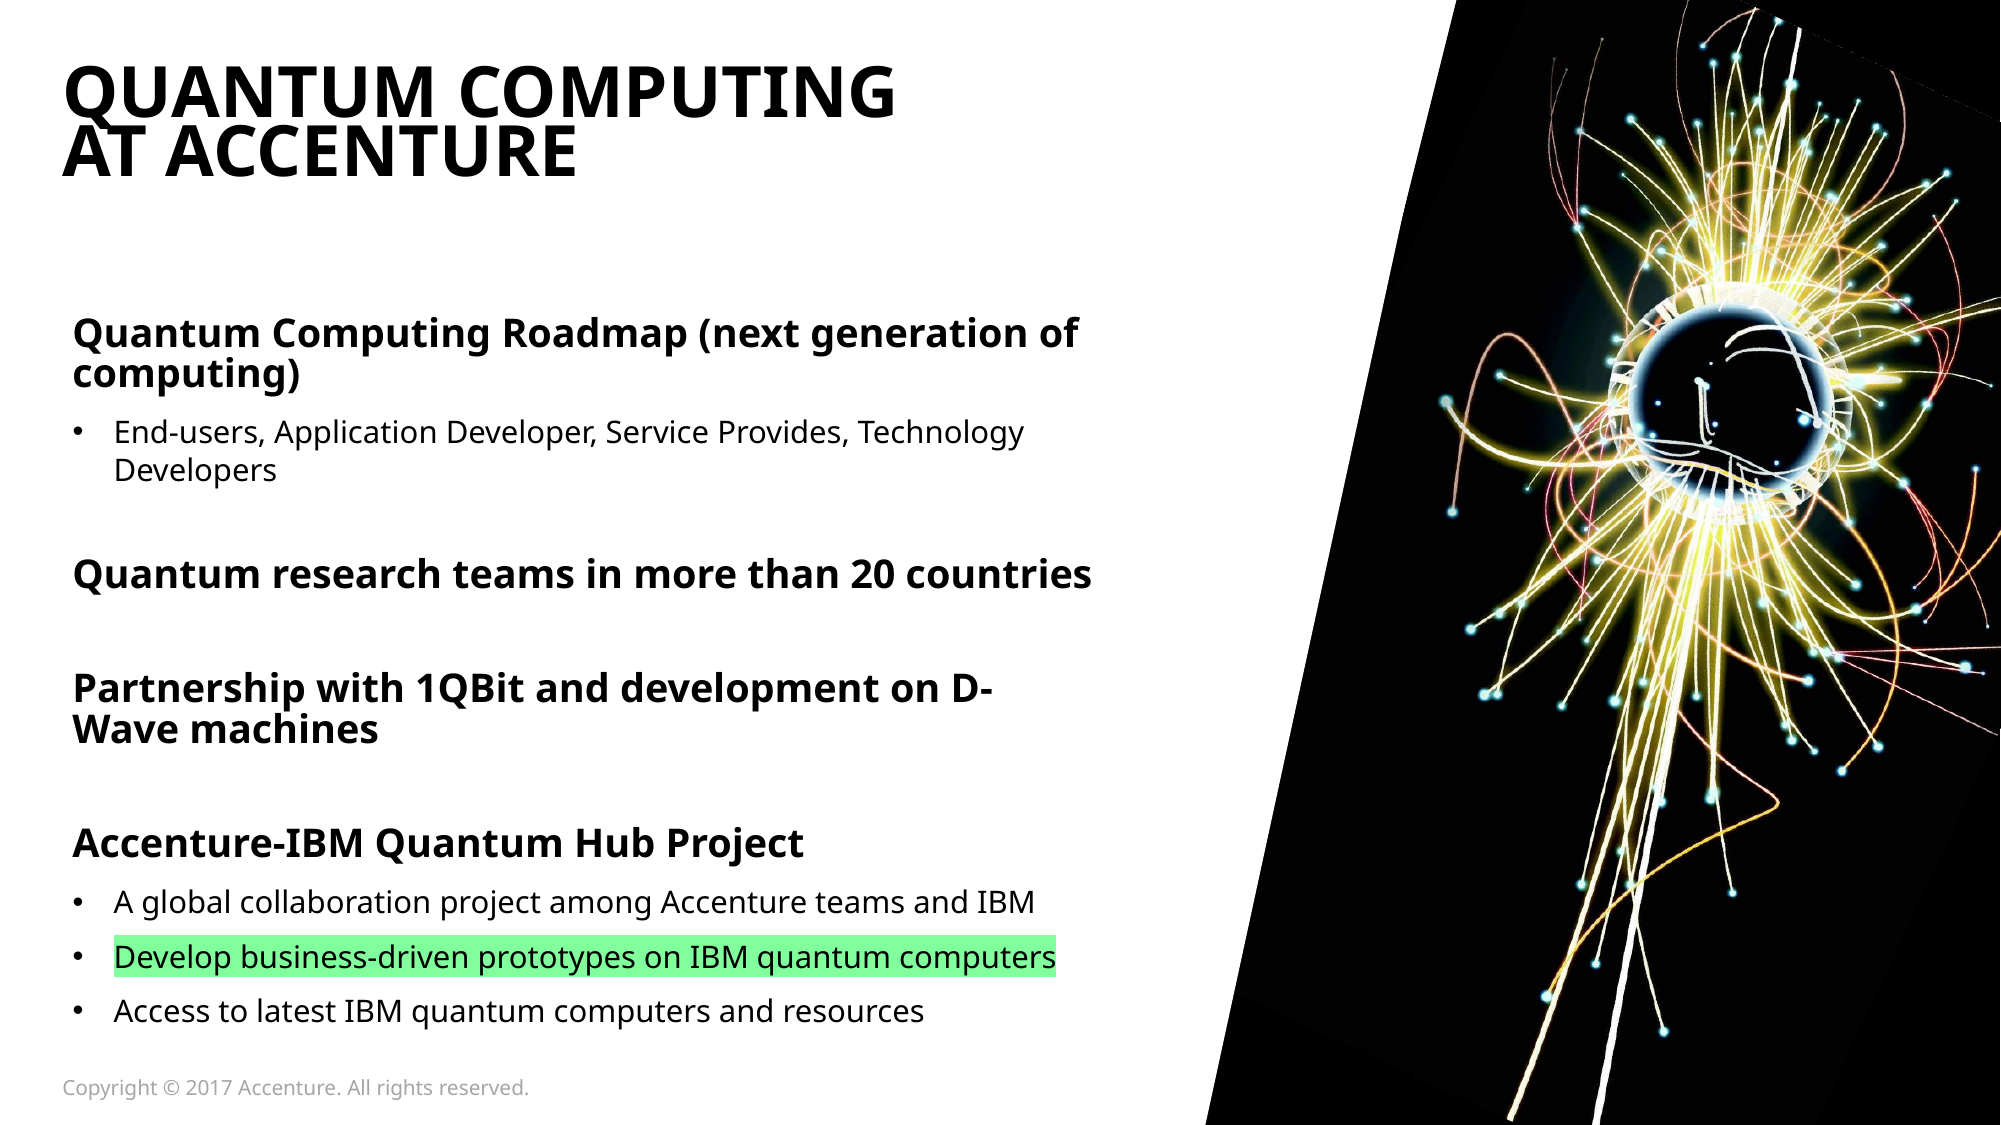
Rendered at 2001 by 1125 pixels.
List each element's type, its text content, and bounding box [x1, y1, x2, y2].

title Quantum Computing at Accenture [62, 62, 1000, 225]
footer Copyright © 2017 Accenture. All rights reserved. [62, 1069, 1000, 1104]
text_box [1041, 0, 2000, 1125]
list Quantum Computing Roadmap (next generation of computing) End-users, Application Developer, Service Provides, Technology Developers Quantum research teams in more than 20 countries Partnership with 1QBit and development on D-Wave machines Accenture-IBM Quantum Hub Project A global collaboration project among Accenture teams and IBM Develop business-driven prototypes on IBM quantum computers Access to latest IBM quantum computers and resources [62, 299, 1041, 1070]
